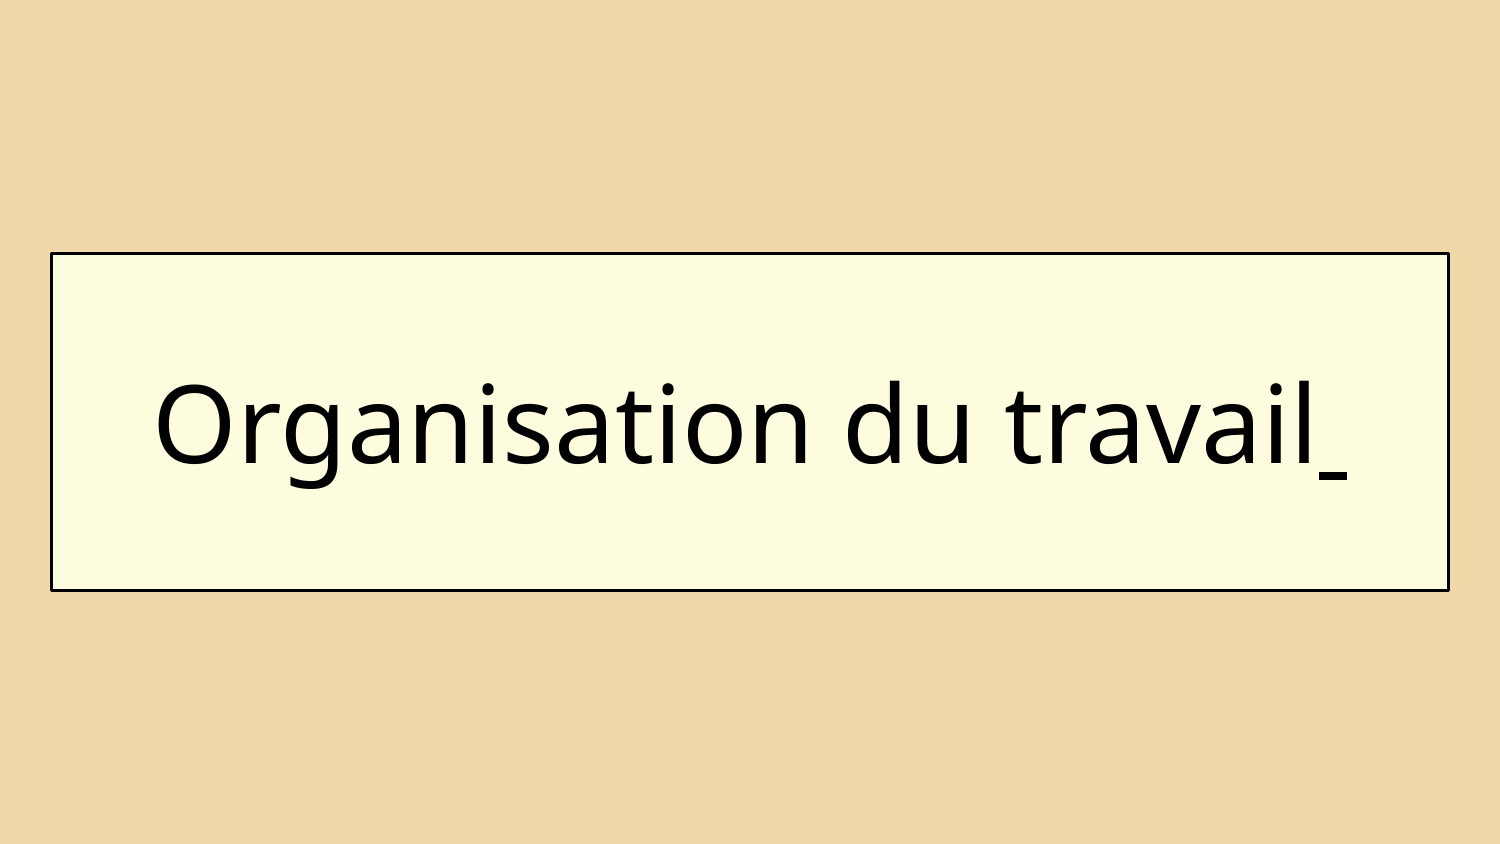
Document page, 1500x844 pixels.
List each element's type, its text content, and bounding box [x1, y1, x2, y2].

title Organisation du travail [51, 253, 1449, 591]
